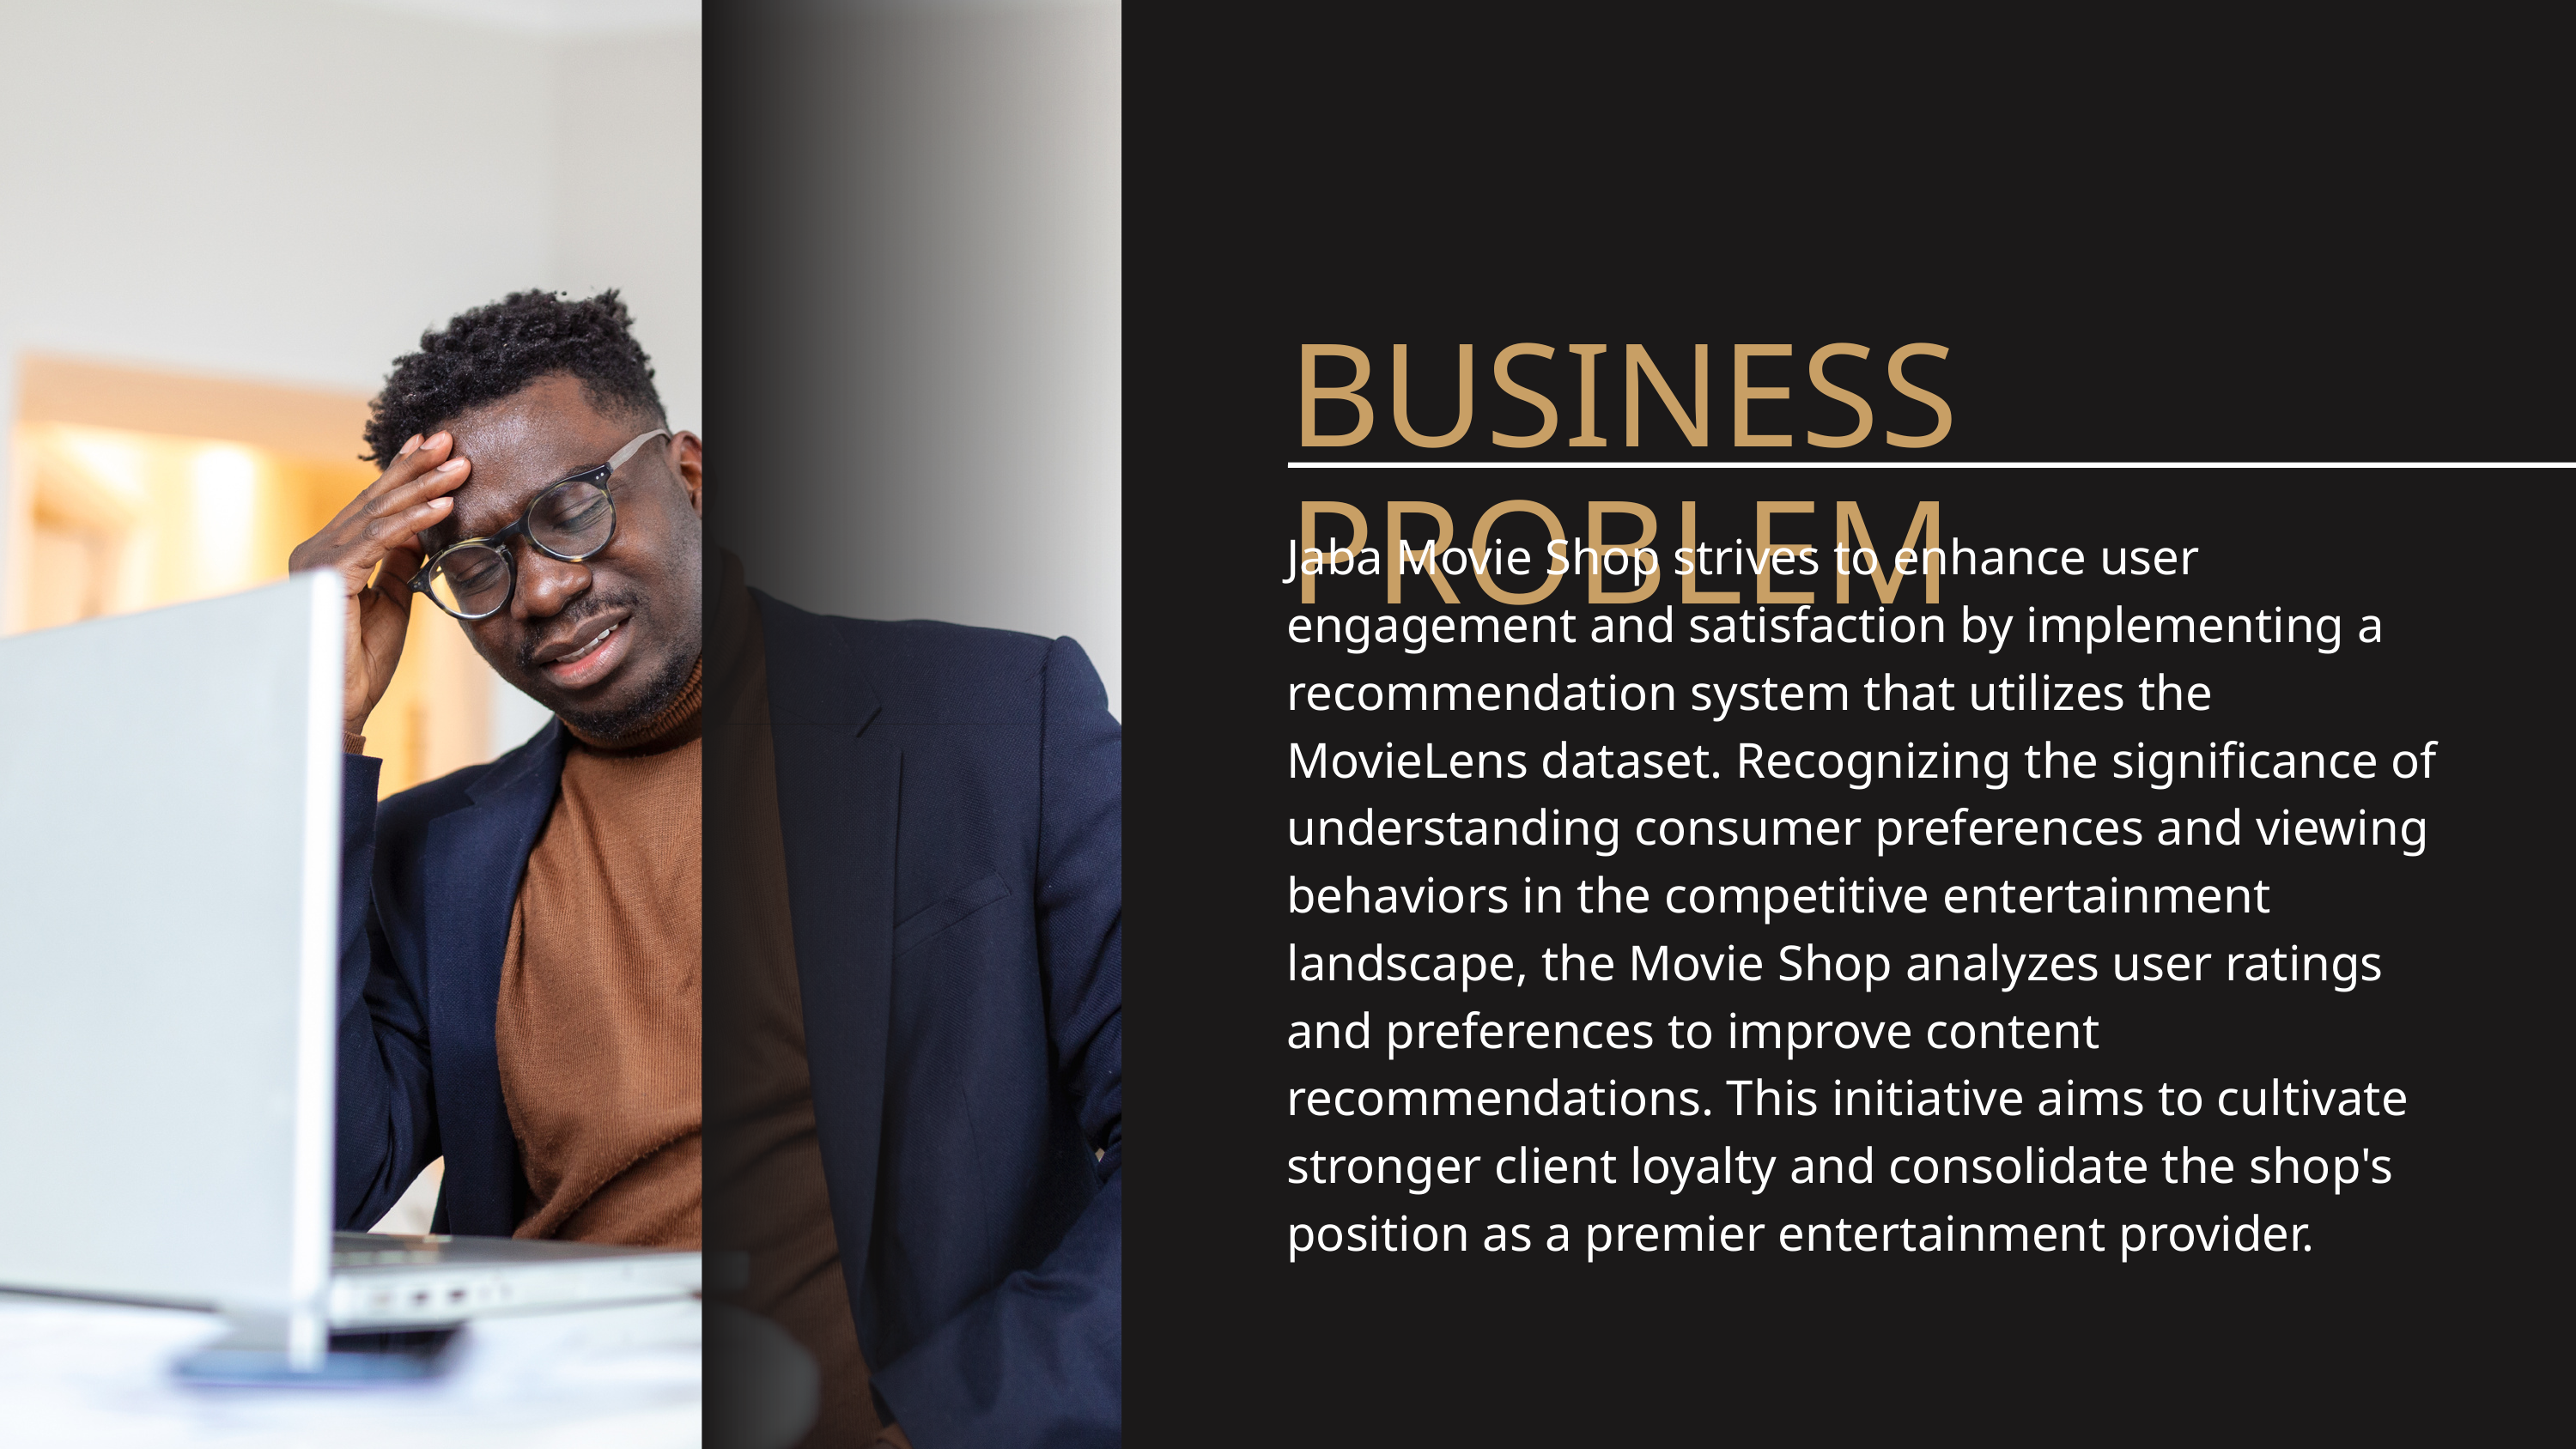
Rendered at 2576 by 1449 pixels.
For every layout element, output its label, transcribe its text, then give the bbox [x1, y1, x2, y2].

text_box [702, 0, 1123, 1449]
text_box Jaba Movie Shop strives to enhance user engagement and satisfaction by implementing a recommendation system that utilizes the MovieLens dataset. Recognizing the significance of understanding consumer preferences and viewing behaviors in the competitive entertainment landscape, the Movie Shop analyzes user ratings and preferences to improve content recommendations. This initiative aims to cultivate stronger client loyalty and consolidate the shop's position as a premier entertainment provider. [1286, 517, 2444, 1449]
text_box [0, 0, 698, 1449]
text_box BUSINESS PROBLEM [1288, 318, 2054, 517]
